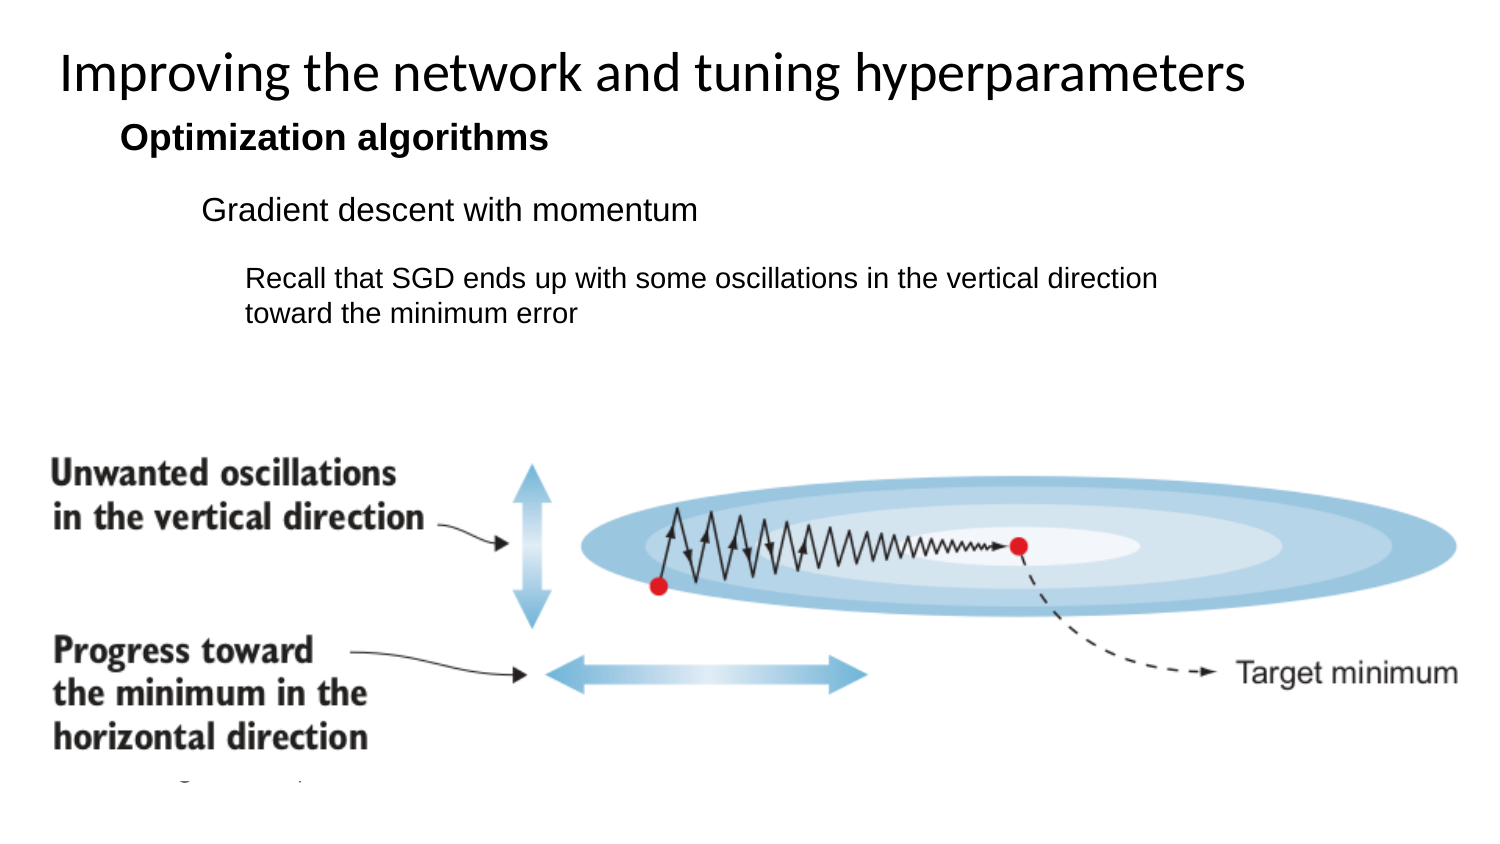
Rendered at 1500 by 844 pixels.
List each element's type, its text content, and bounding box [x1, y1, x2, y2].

text_box Recall that SGD ends up with some oscillations in the vertical direction toward the minimum error [230, 244, 1211, 345]
text_box Improving the network and tuning hyperparameters [48, 0, 1456, 139]
picture [28, 415, 1472, 783]
text_box Gradient descent with momentum [186, 173, 766, 244]
text_box Optimization algorithms [104, 97, 1400, 173]
